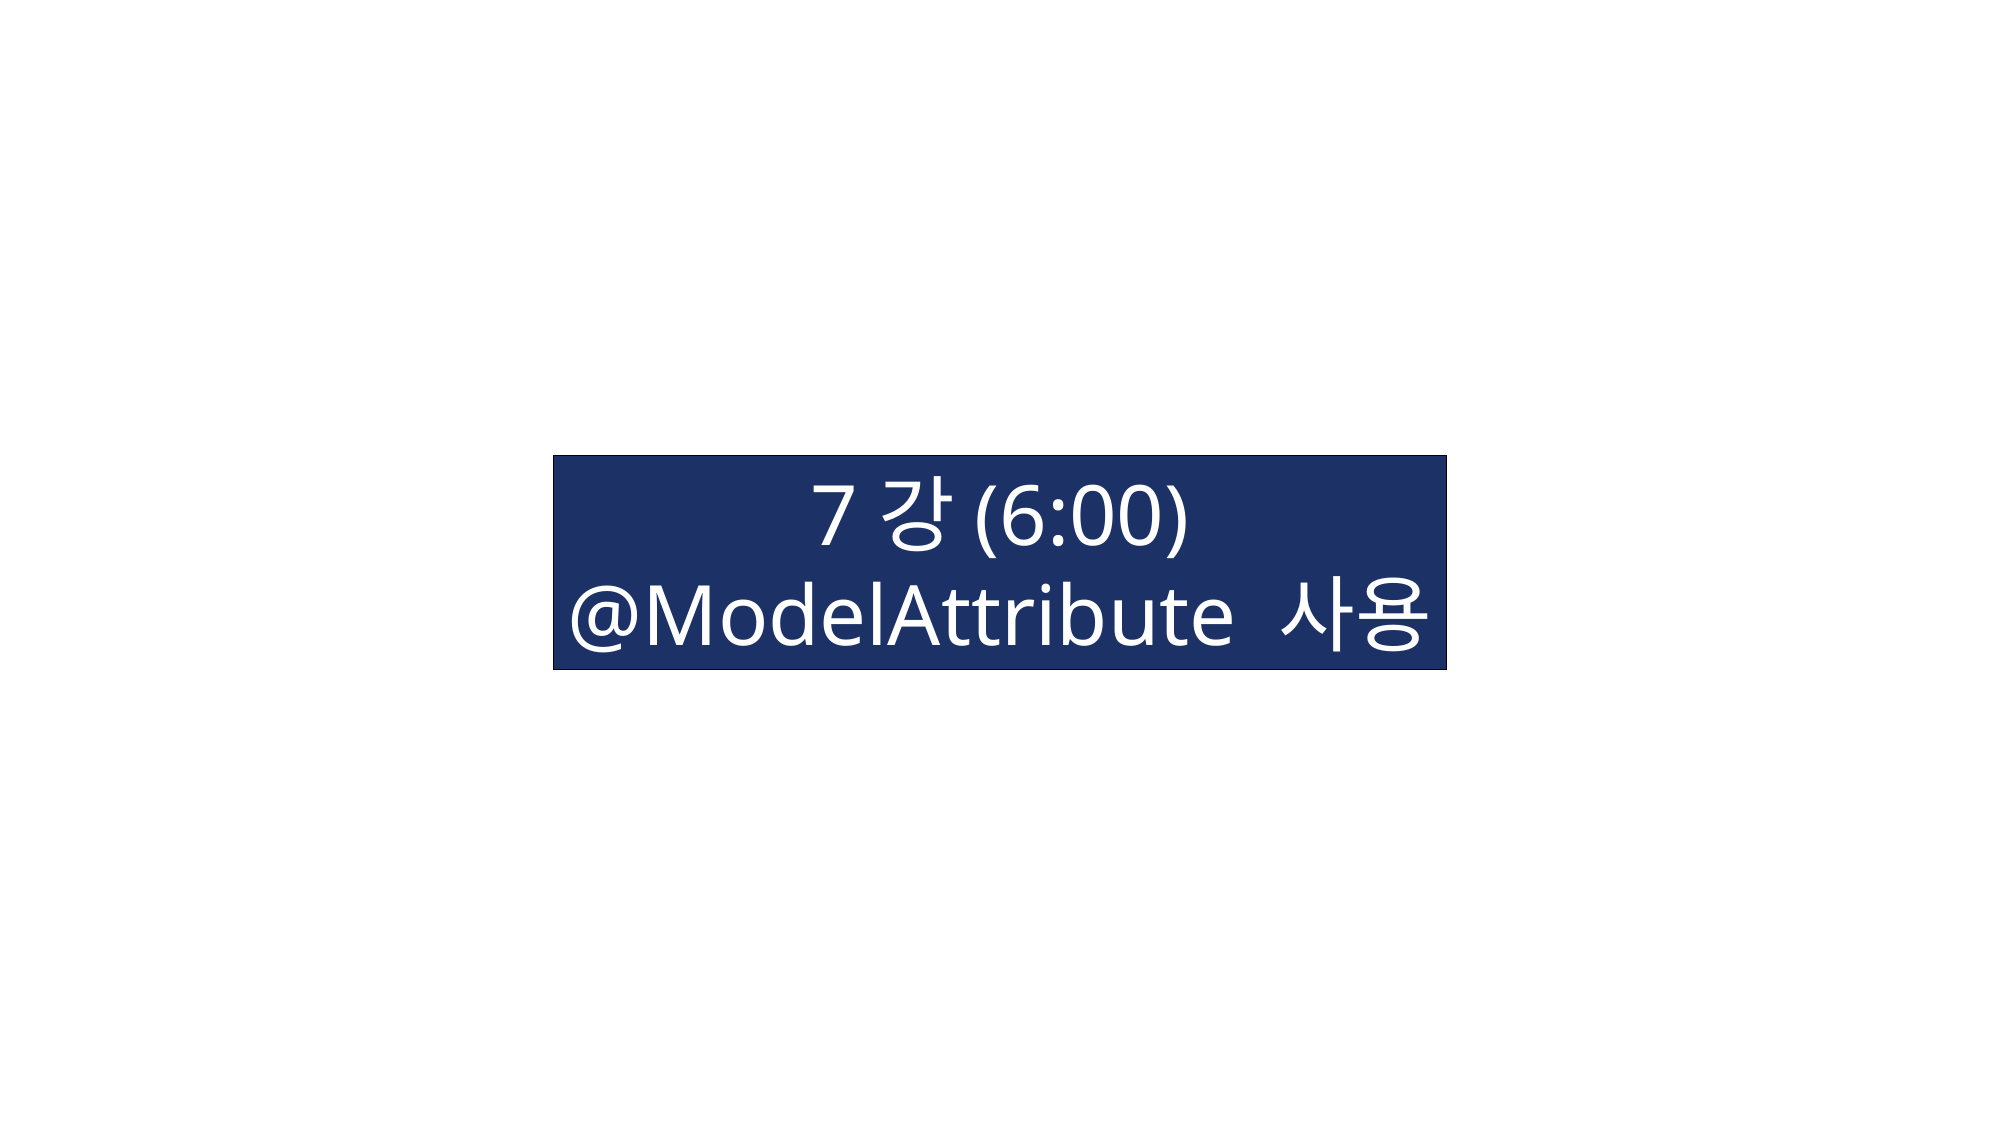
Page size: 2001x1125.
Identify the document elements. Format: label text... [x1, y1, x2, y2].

text_box 7강(6:00) @ModelAttribute 사용 [553, 455, 1447, 670]
